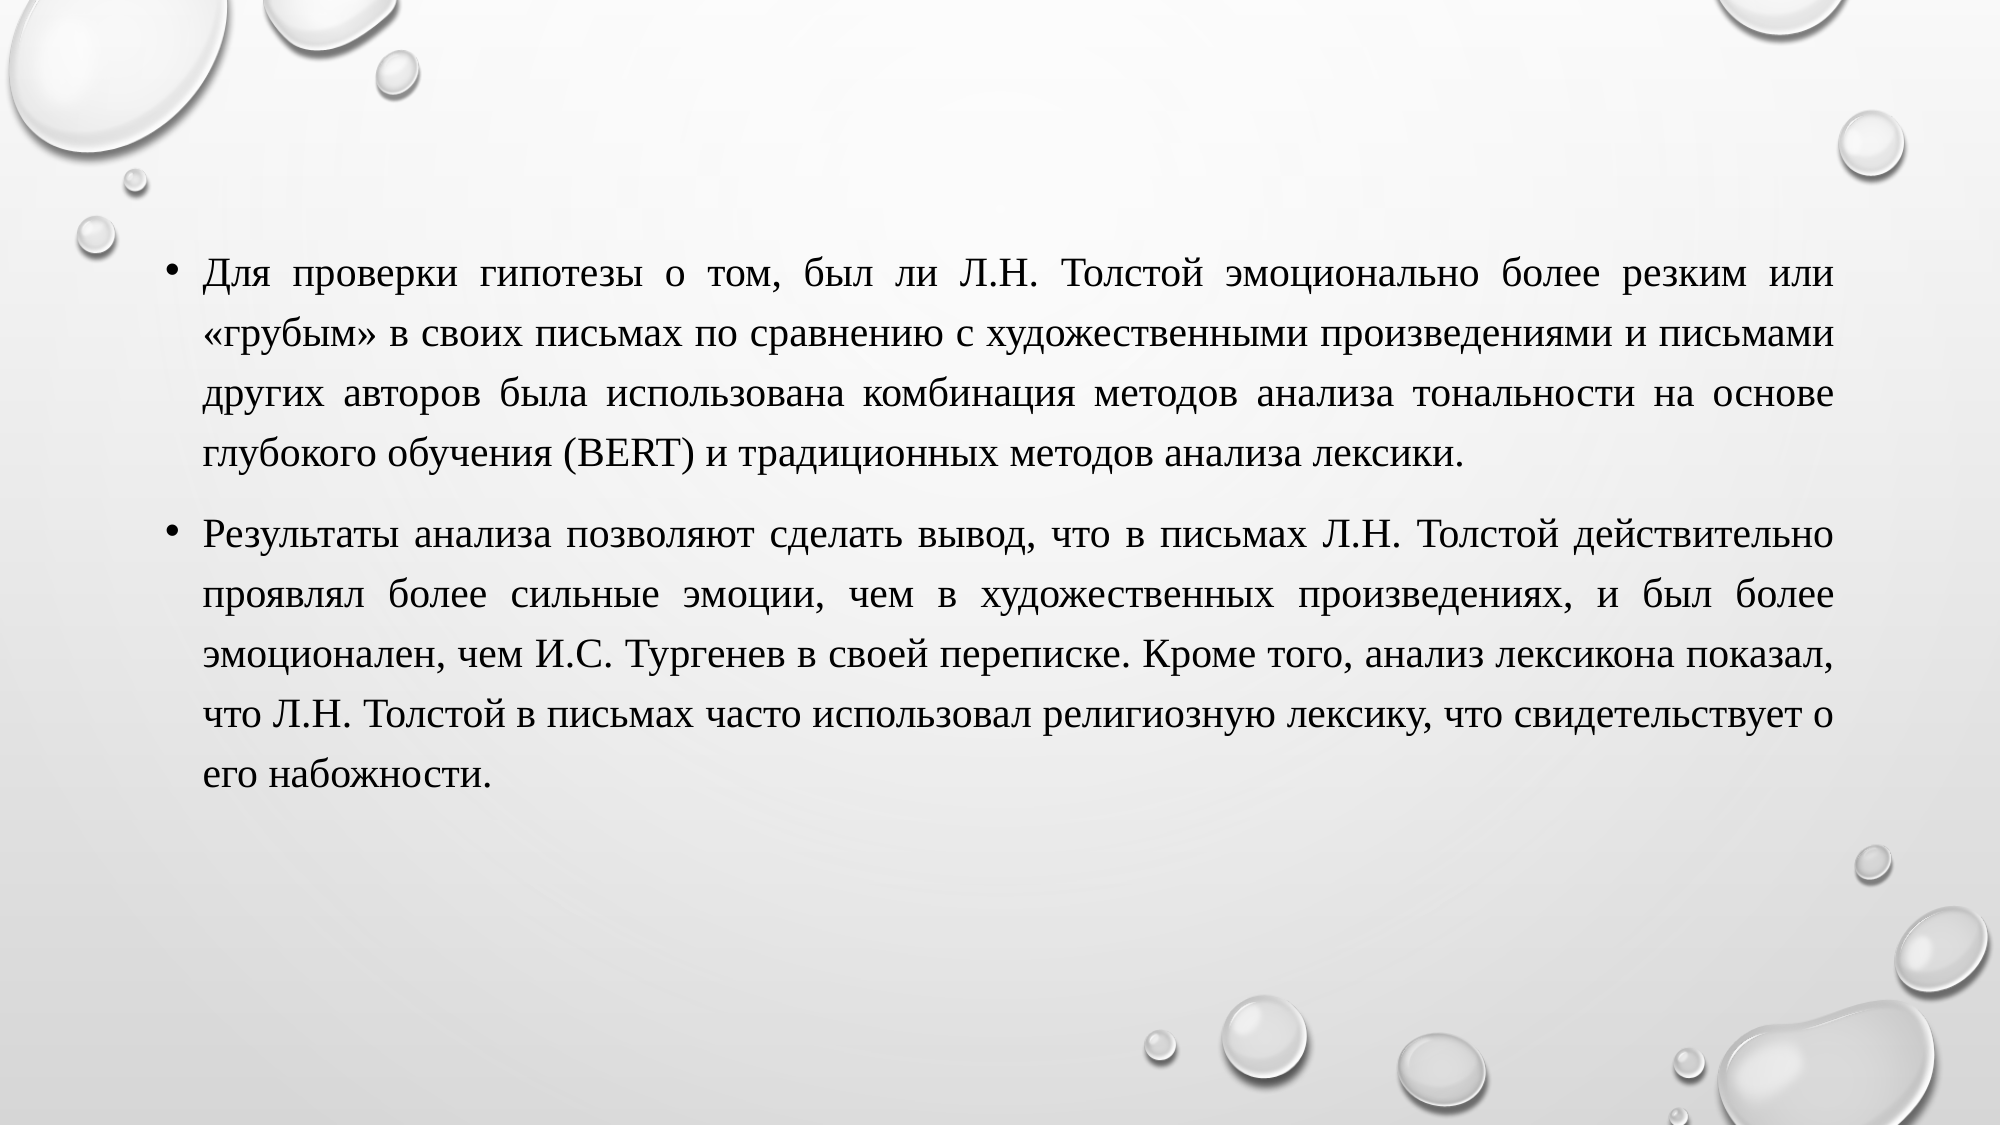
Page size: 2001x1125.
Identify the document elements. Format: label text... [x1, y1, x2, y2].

picture [0, 0, 2000, 1125]
list Для проверки гипотезы о том, был ли Л.Н. Толстой эмоционально более резким или «грубым» в своих письмах по сравнению с художественными произведениями и письмами других авторов была использована комбинация методов анализа тональности на основе глубокого обучения (BERT) и традиционных методов анализа лексики. Результаты анализа позволяют сделать вывод, что в письмах Л.Н. Толстой действительно проявлял более сильные эмоции, чем в художественных произведениях, и был более эмоционален, чем И.С. Тургенев в своей переписке. Кроме того, анализ лексикона показал, что Л.Н. Толстой в письмах часто использовал религиозную лексику, что свидетельствует о его набожности. [149, 226, 1850, 899]
